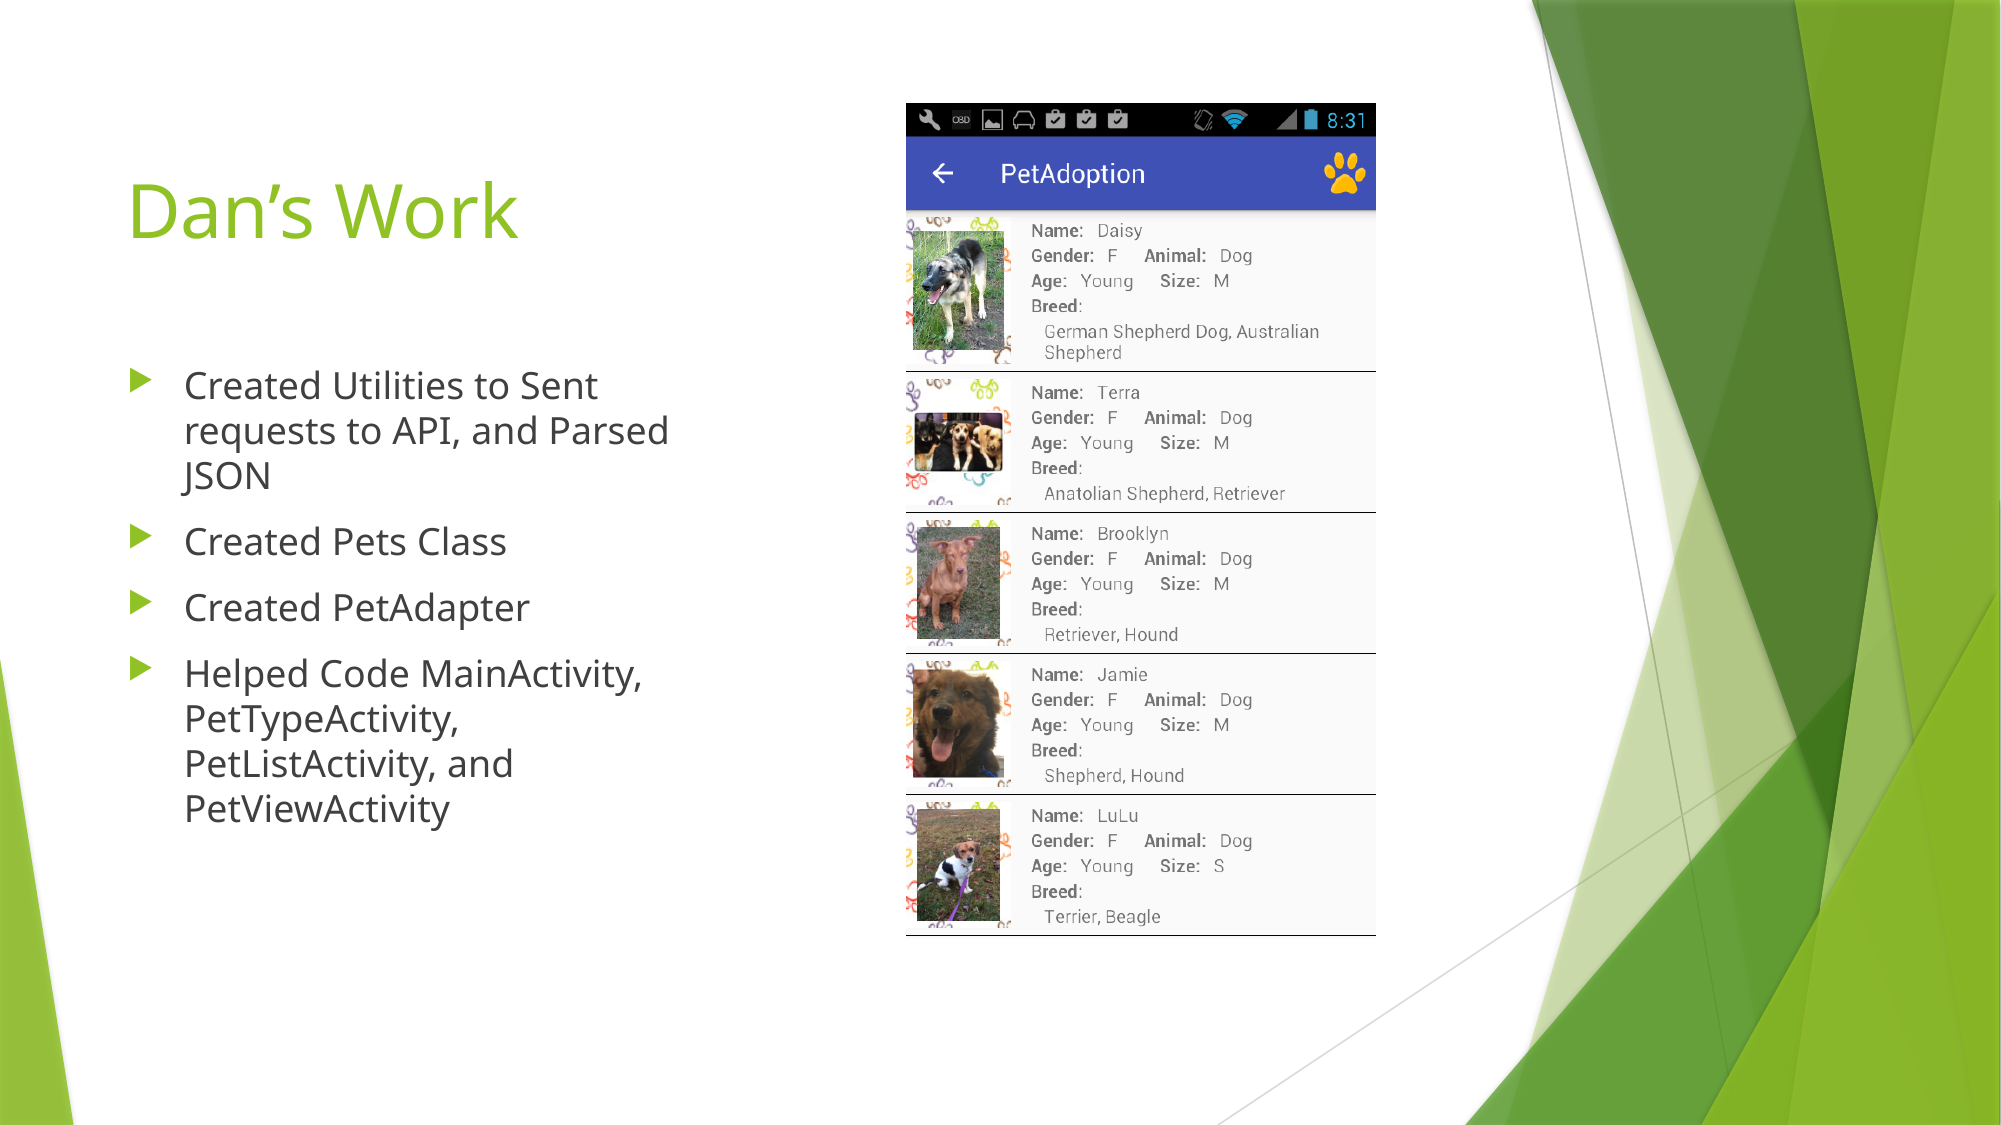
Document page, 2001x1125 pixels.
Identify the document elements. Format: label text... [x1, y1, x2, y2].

picture [905, 103, 1377, 940]
list Created Utilities to Sent requests to API, and Parsed JSON Created Pets Class Created PetAdapter Helped Code MainActivity, PetTypeActivity, PetListActivity, and PetViewActivity [112, 354, 723, 939]
title Dan’s Work [111, 99, 723, 317]
